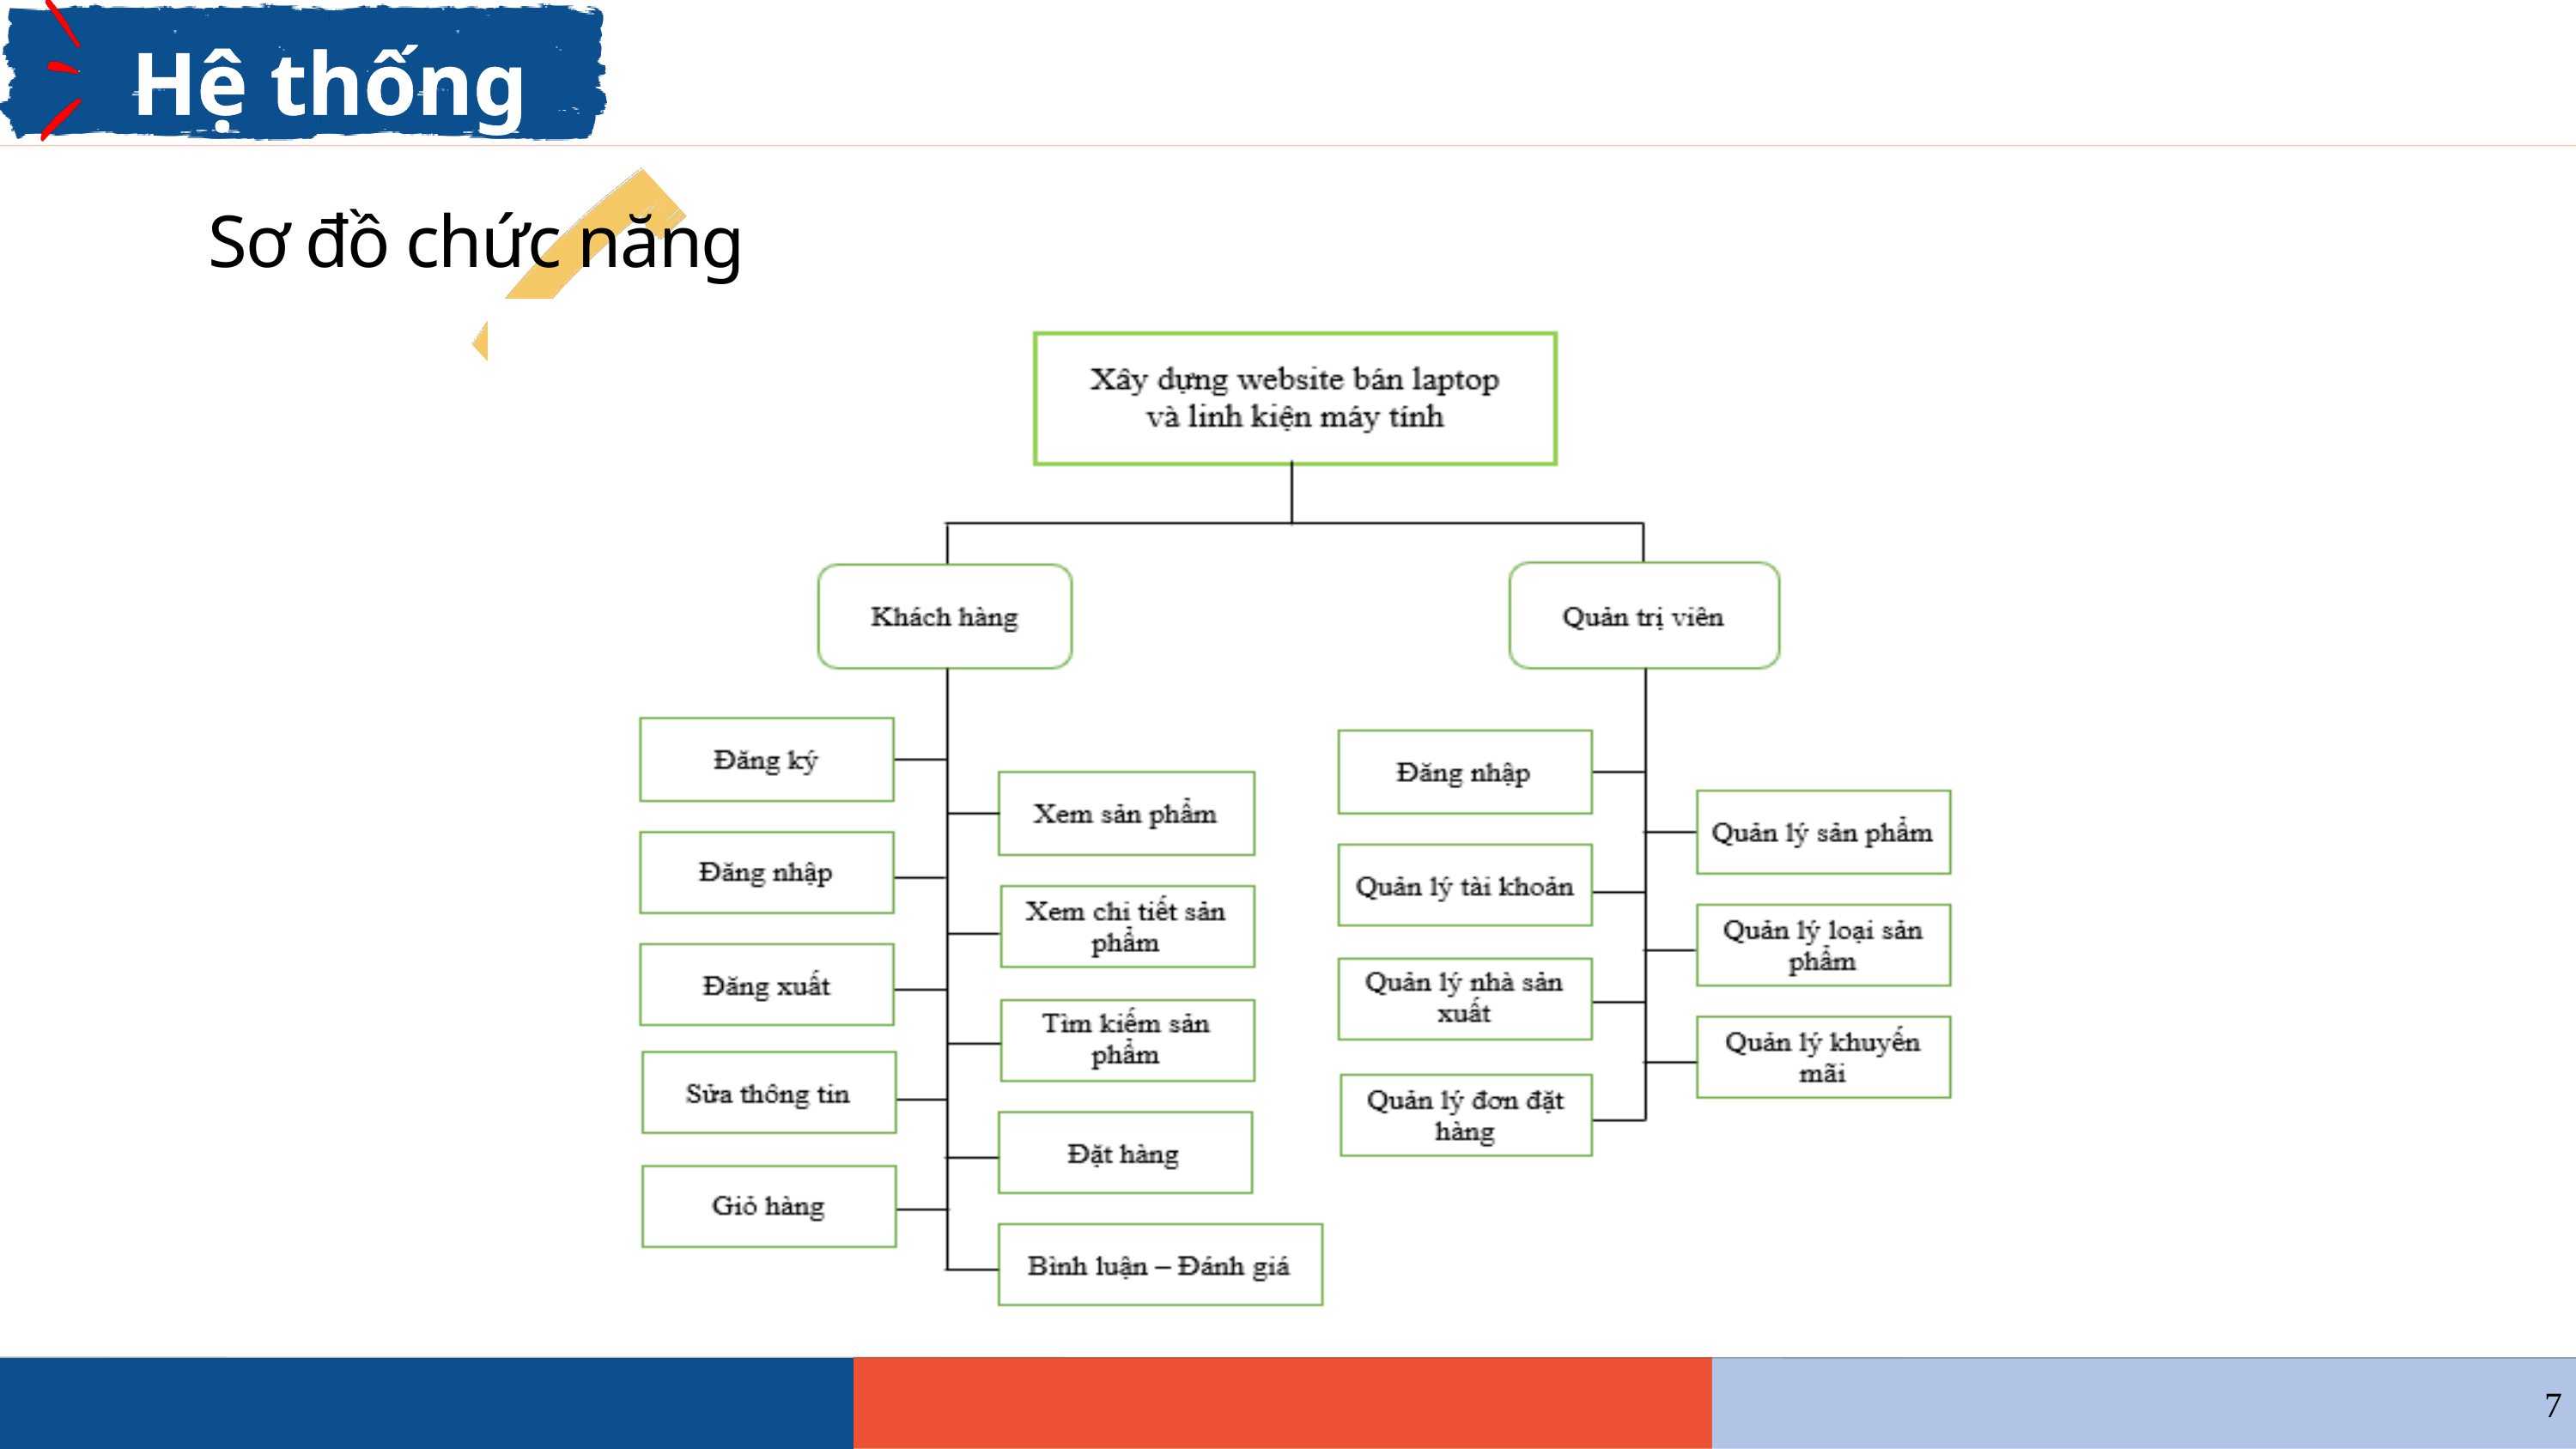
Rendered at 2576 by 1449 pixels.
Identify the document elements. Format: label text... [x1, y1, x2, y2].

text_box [0, 0, 687, 142]
picture [488, 299, 2088, 1336]
text_box Sơ đồ chức năng [208, 195, 792, 282]
text_box [504, 142, 667, 195]
text_box [413, 282, 750, 362]
slide_number 7 [2426, 1364, 2576, 1442]
